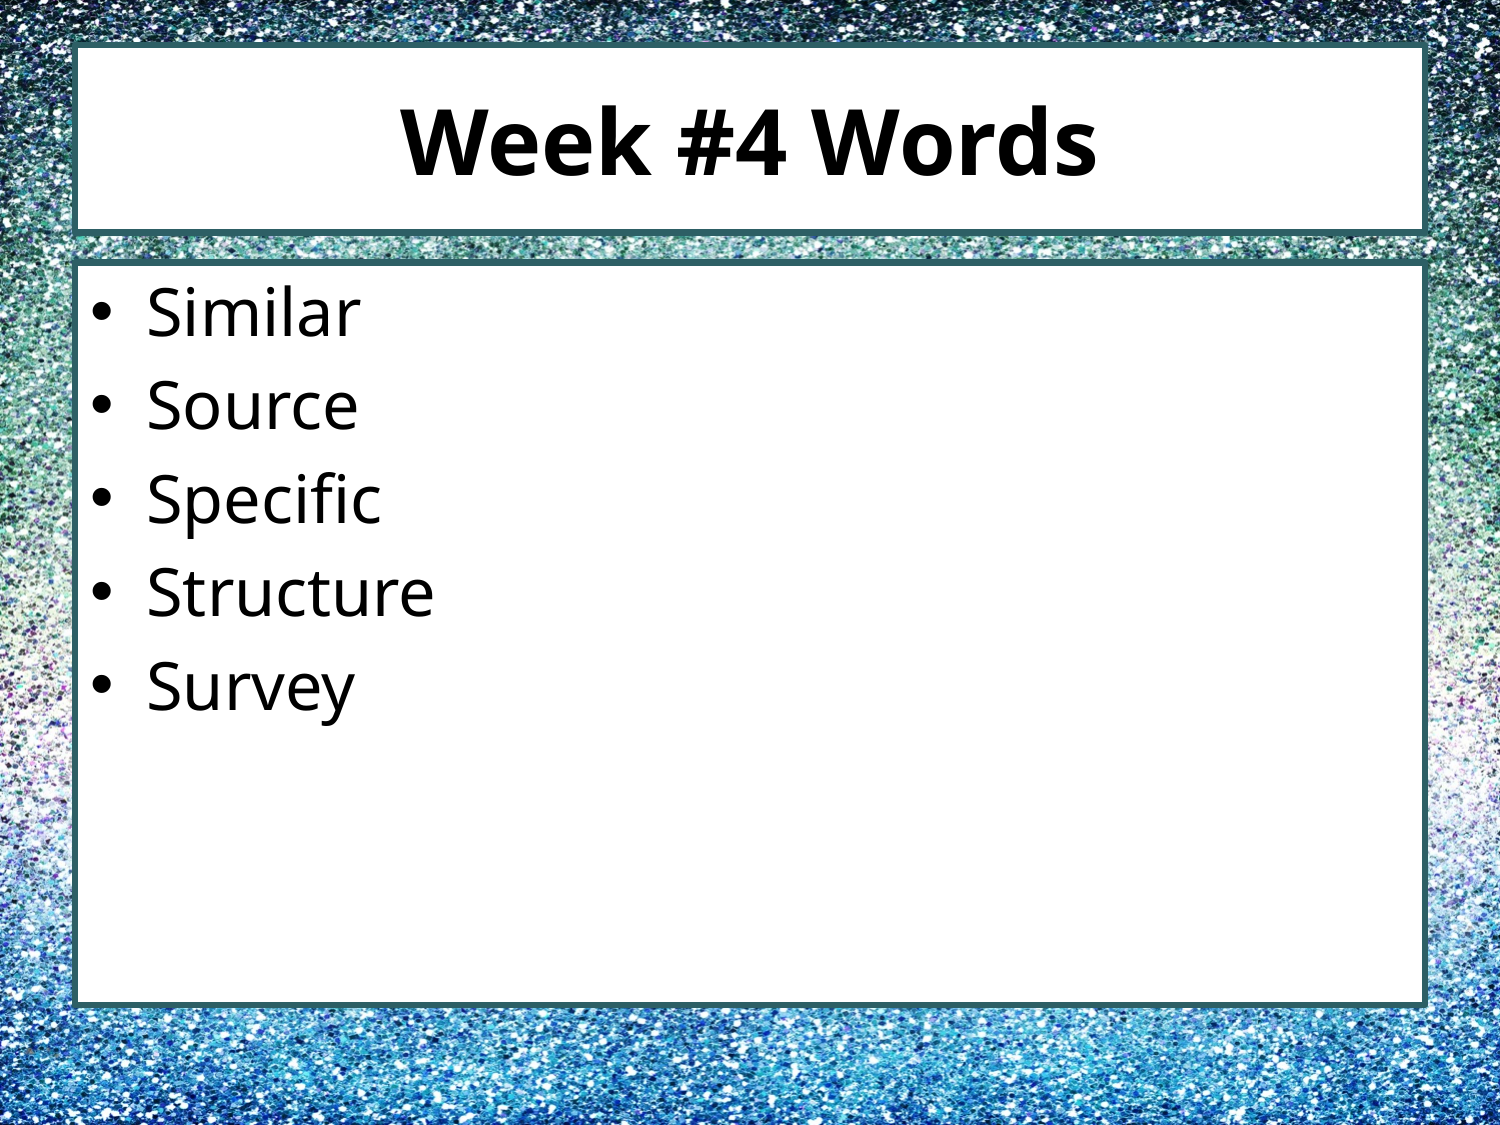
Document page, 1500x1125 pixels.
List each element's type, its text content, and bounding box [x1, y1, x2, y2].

list Similar Source Specific Structure Survey [72, 259, 1428, 1008]
picture [0, 0, 1500, 1125]
title Week #4 Words [72, 42, 1428, 236]
